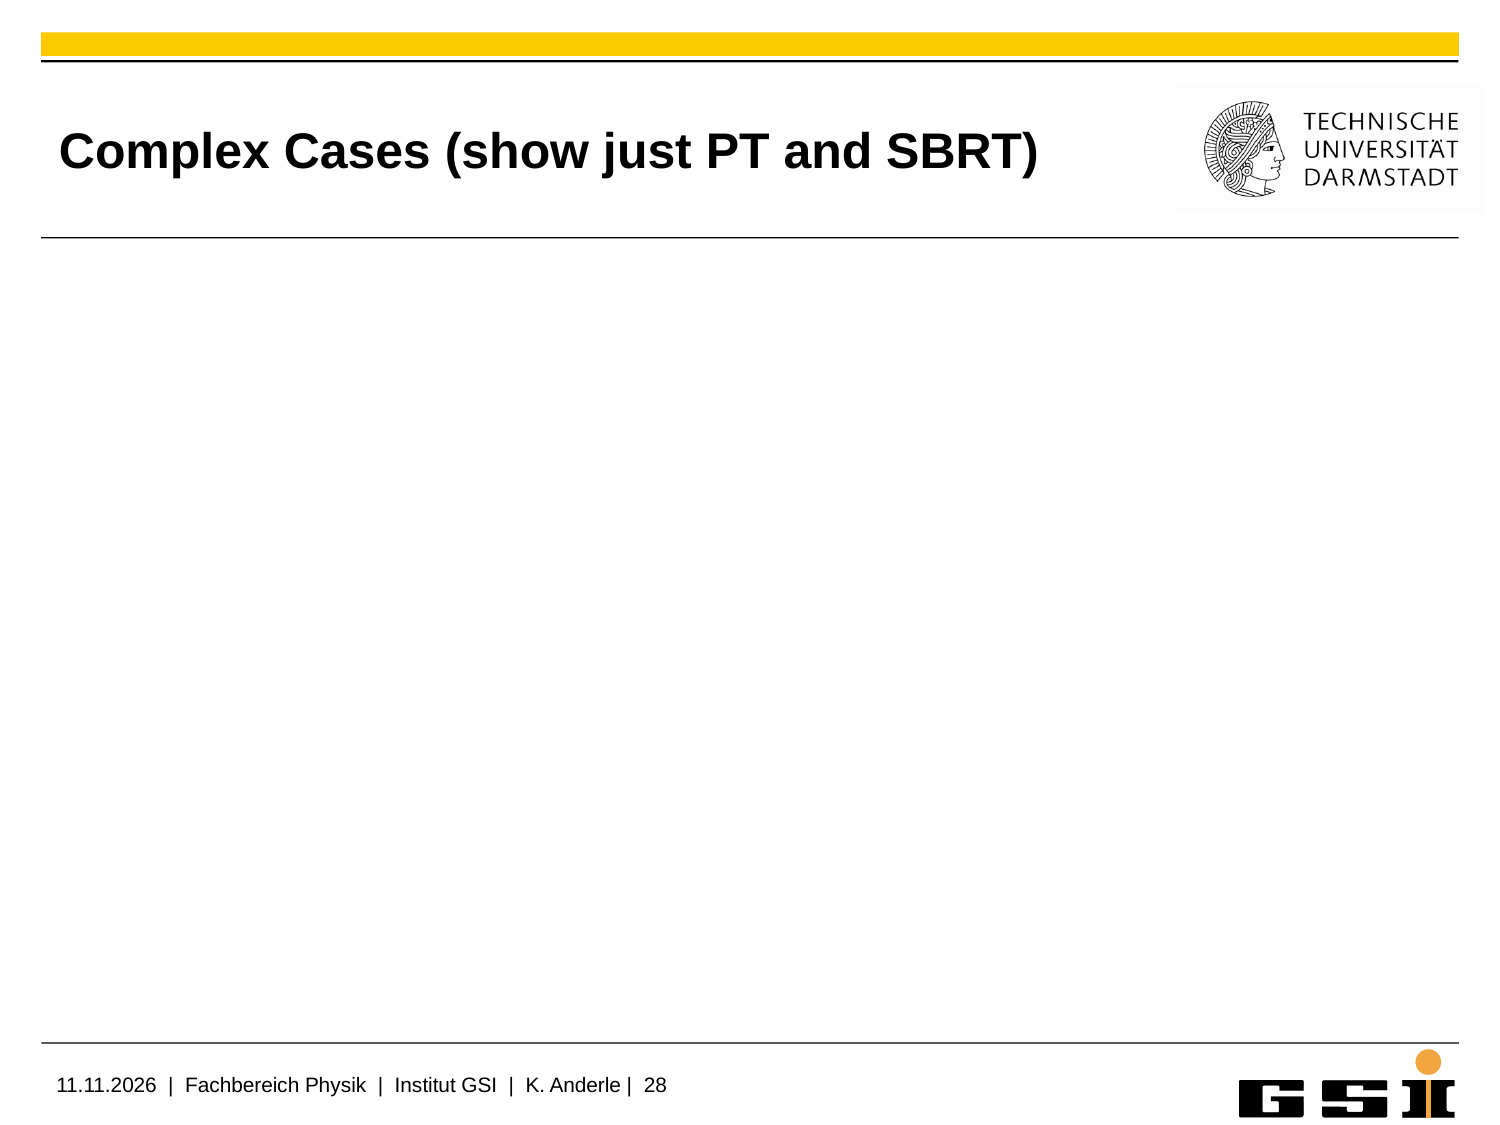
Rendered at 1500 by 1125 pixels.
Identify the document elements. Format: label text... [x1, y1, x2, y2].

picture [1175, 84, 1483, 214]
title Complex Cases (show just PT and SBRT) [58, 79, 1149, 218]
